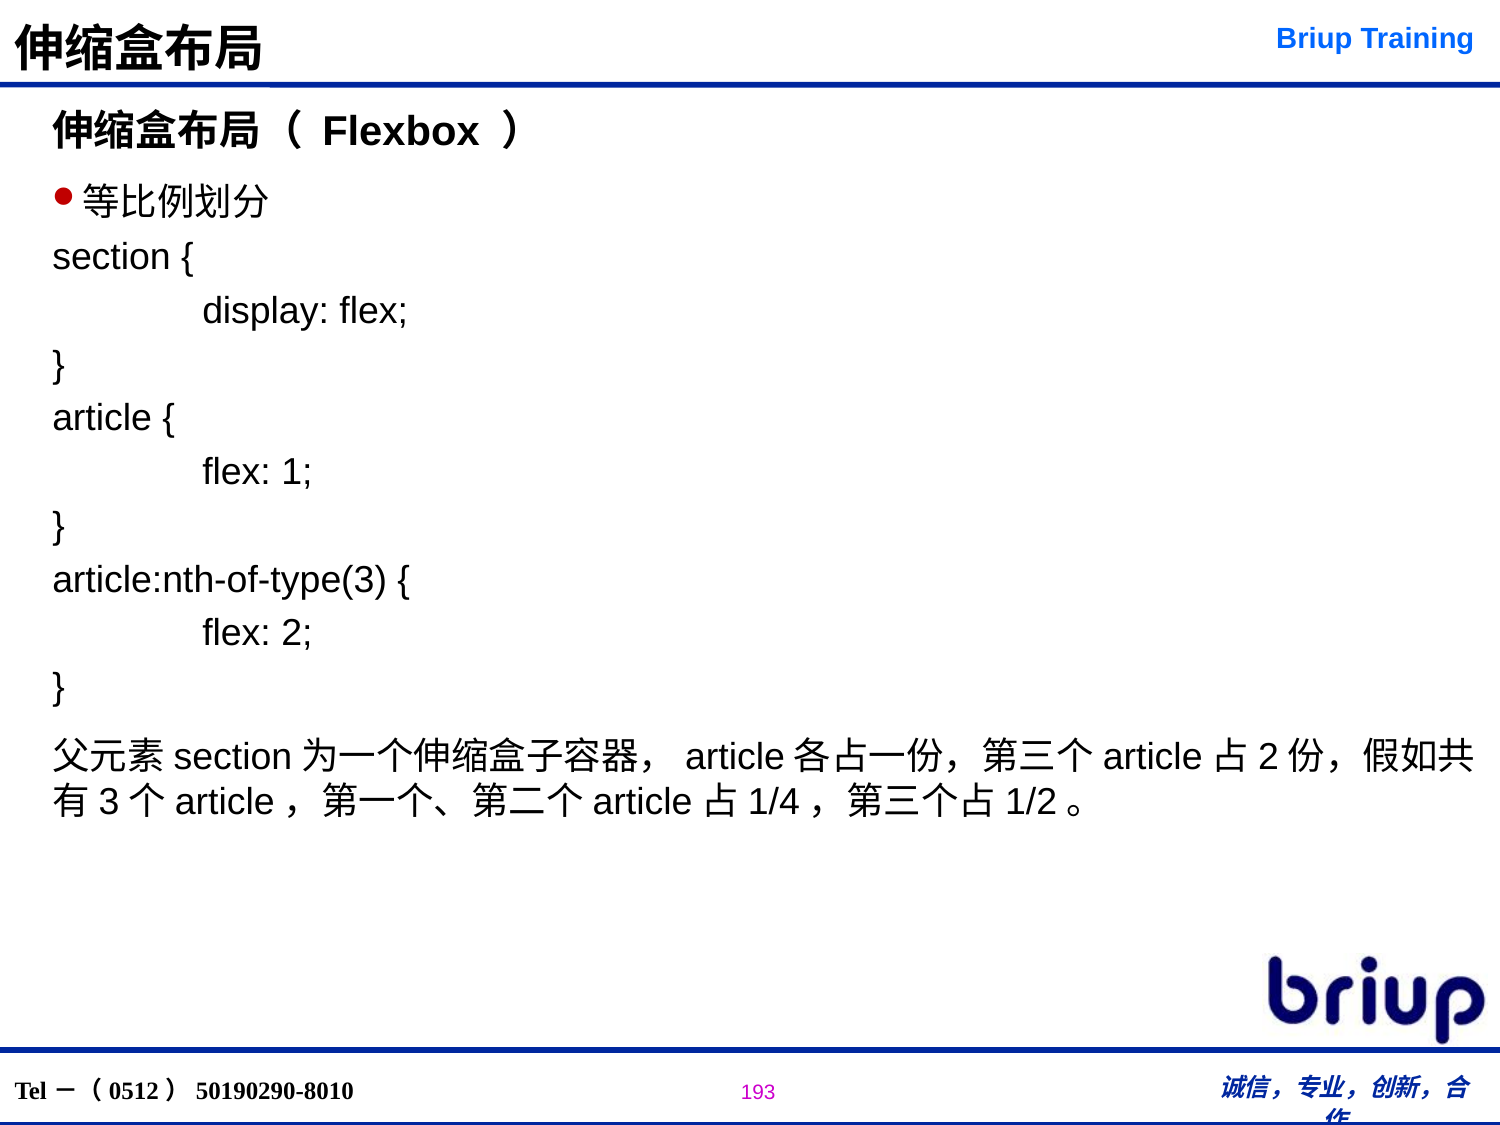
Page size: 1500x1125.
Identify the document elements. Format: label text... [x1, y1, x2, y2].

title 伸缩盒布局 [0, 0, 1251, 85]
list 伸缩盒布局（ Flexbox ） 等比例划分 section { display: flex; } article { flex: 1; } article:nth-of-type(3) { flex: 2; } 父元素section为一个伸缩盒子容器，article各占一份，第三个article占2份，假如共有3个article，第一个、第二个article占1/4，第三个占1/2。 [0, 96, 1500, 1051]
